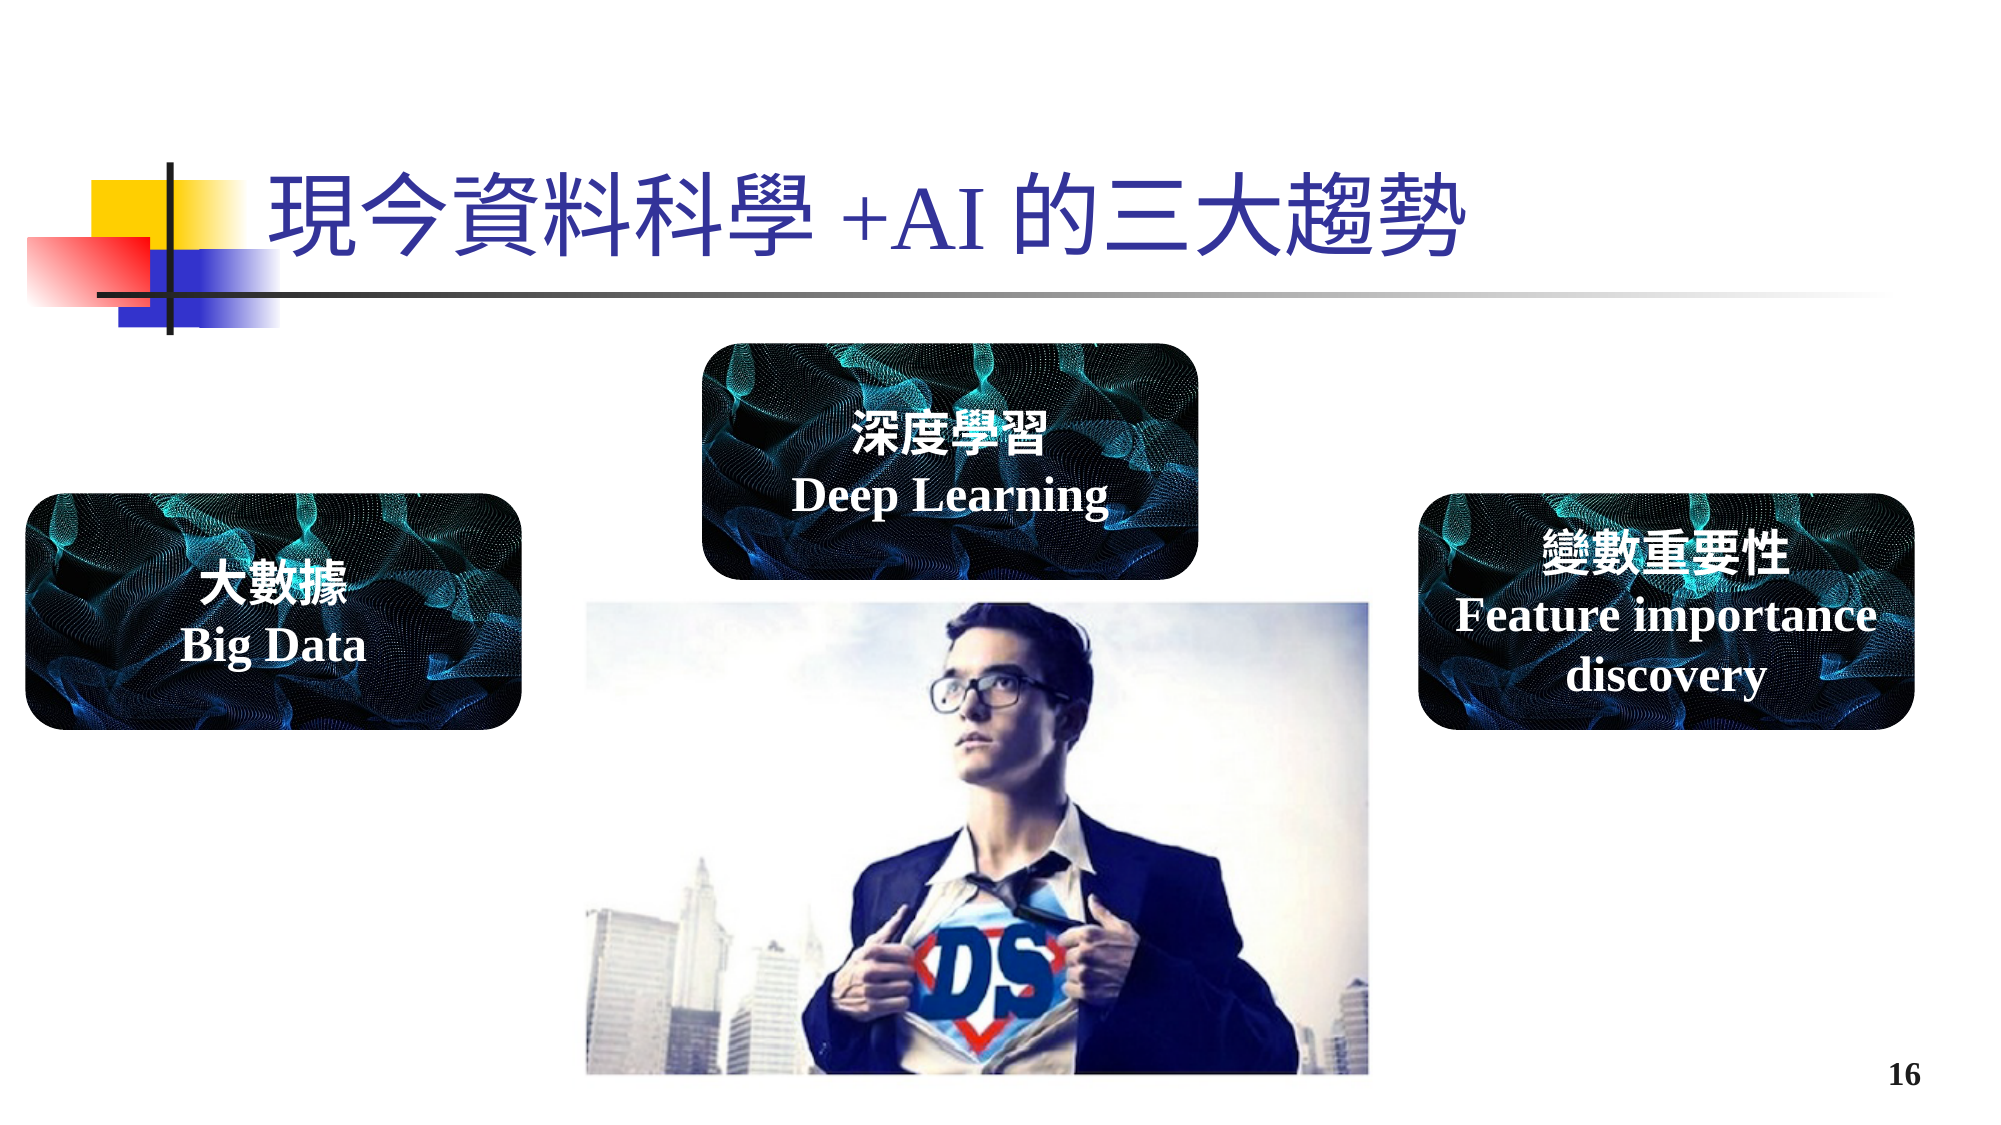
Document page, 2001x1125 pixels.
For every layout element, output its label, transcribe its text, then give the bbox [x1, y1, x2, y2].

title 現今資料科學+AI的三大趨勢 [251, 35, 1957, 275]
slide_number 16 [1519, 1025, 1937, 1100]
picture [543, 579, 1397, 1105]
text_box 變數重要性 Feature importance discovery [1416, 491, 1917, 732]
text_box 大數據 Big Data [23, 491, 524, 732]
text_box 深度學習 Deep Learning [700, 341, 1201, 578]
